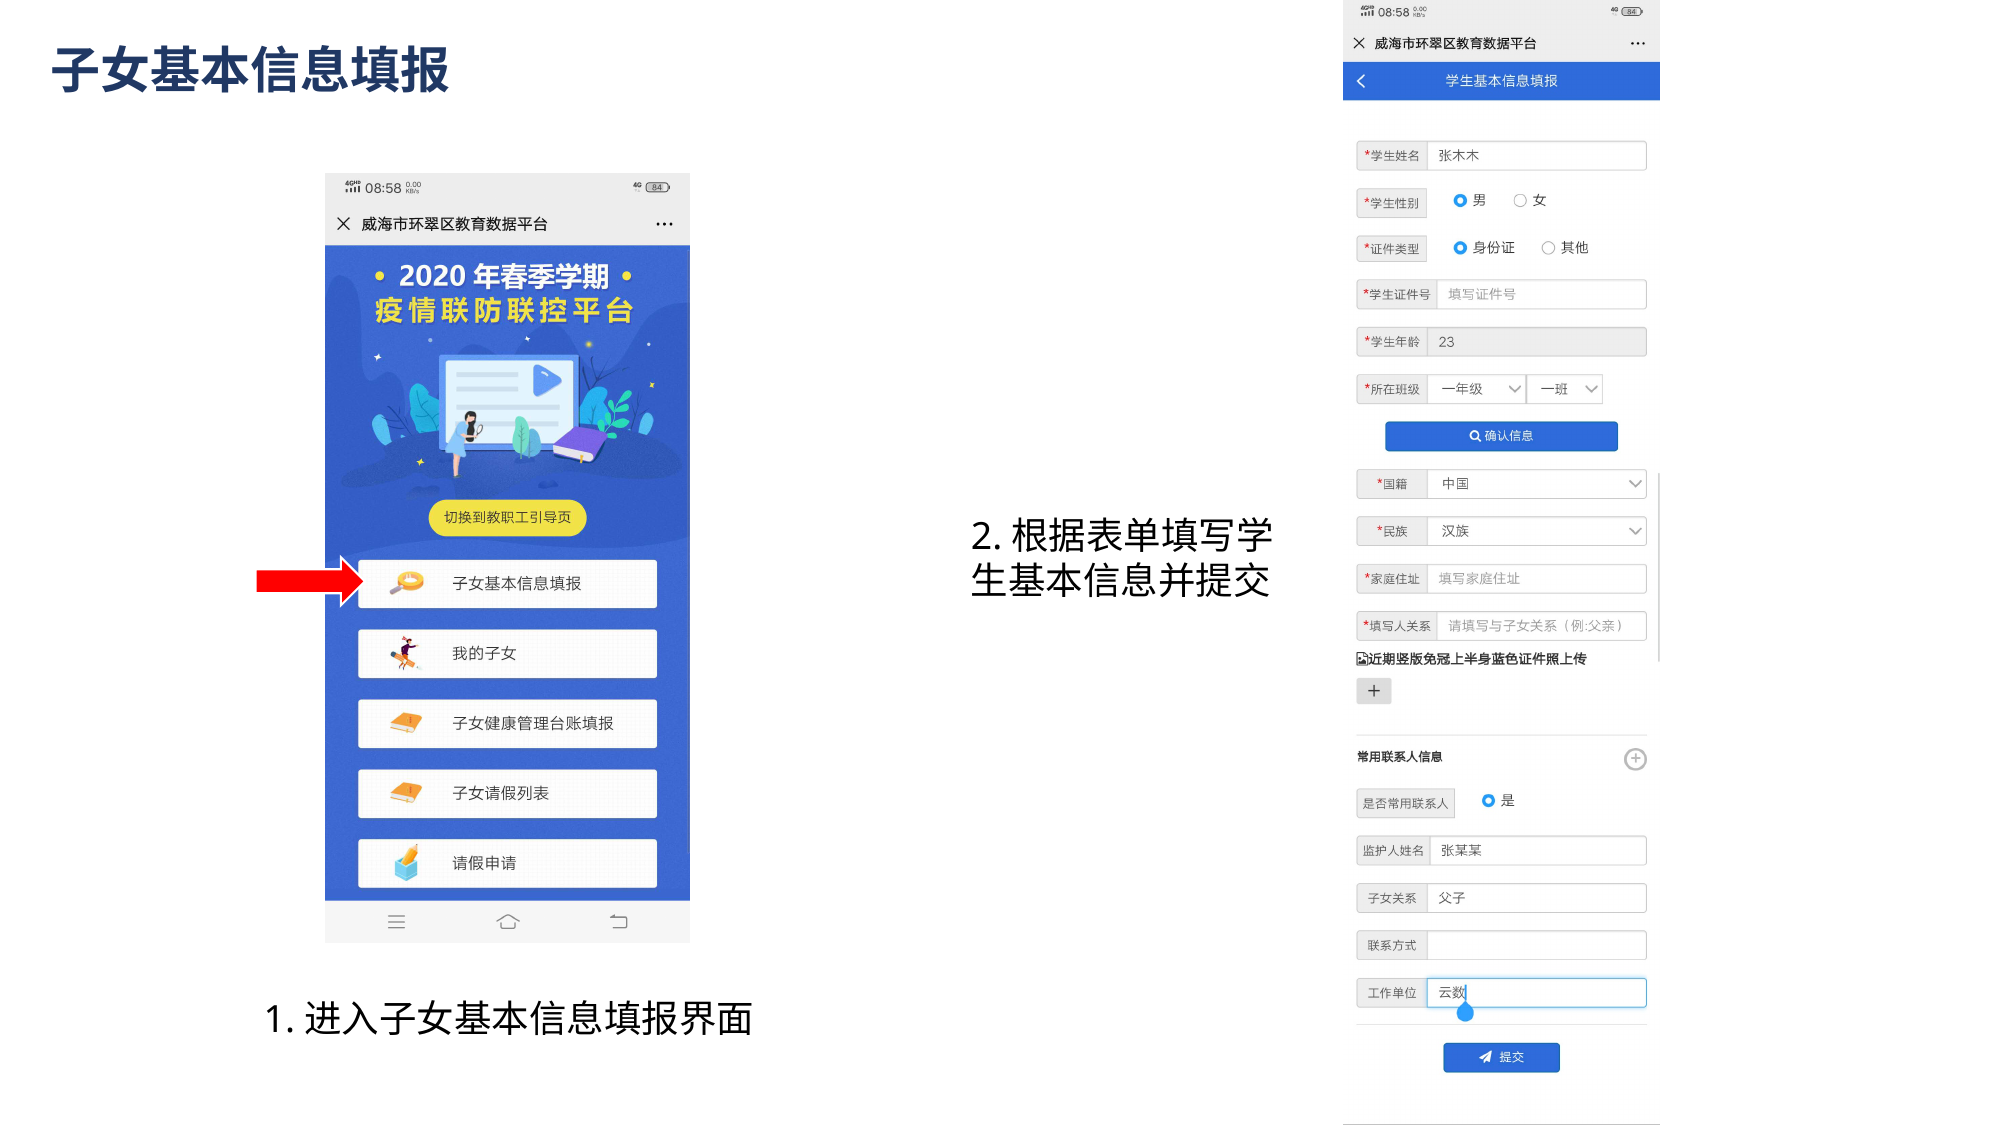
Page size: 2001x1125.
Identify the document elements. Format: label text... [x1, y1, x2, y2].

text_box [254, 568, 325, 595]
text_box 2.根据表单填写学生基本信息并提交 [956, 505, 1299, 610]
picture [325, 173, 690, 943]
text_box 子女基本信息填报 [36, 31, 466, 106]
picture [1343, 0, 1660, 1125]
text_box 1.进入子女基本信息填报界面 [248, 987, 769, 1048]
